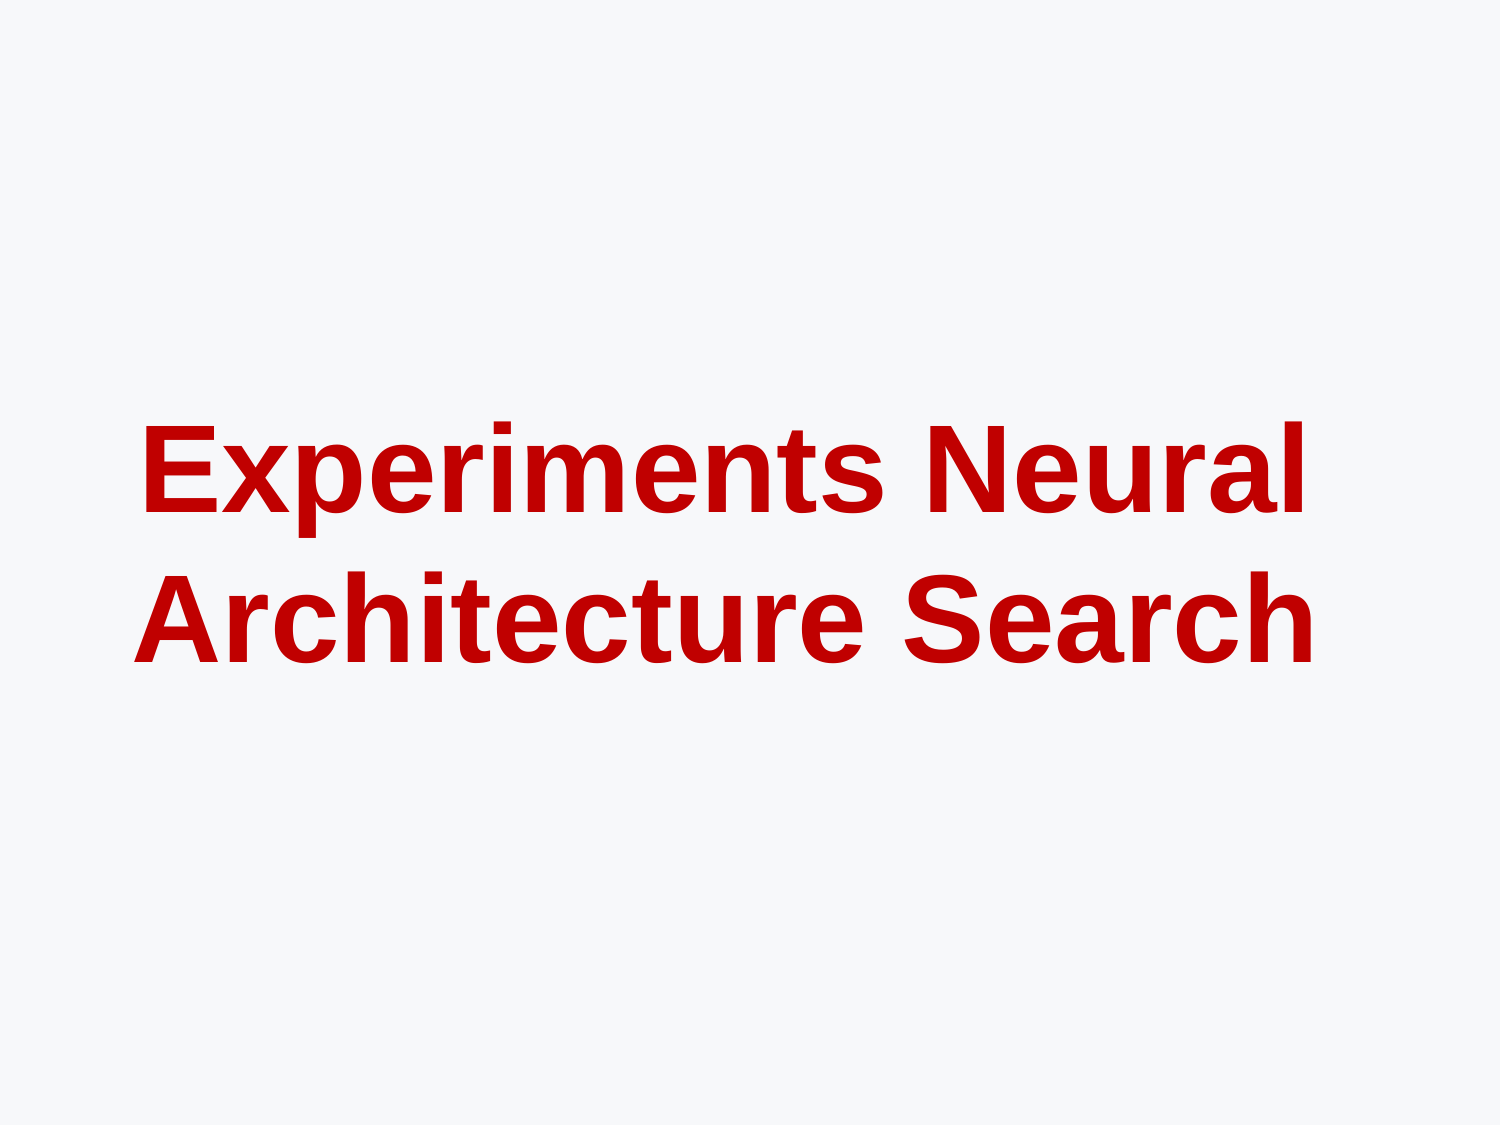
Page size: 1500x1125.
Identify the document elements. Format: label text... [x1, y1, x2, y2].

title Experiments Neural Architecture Search [18, 385, 1433, 690]
